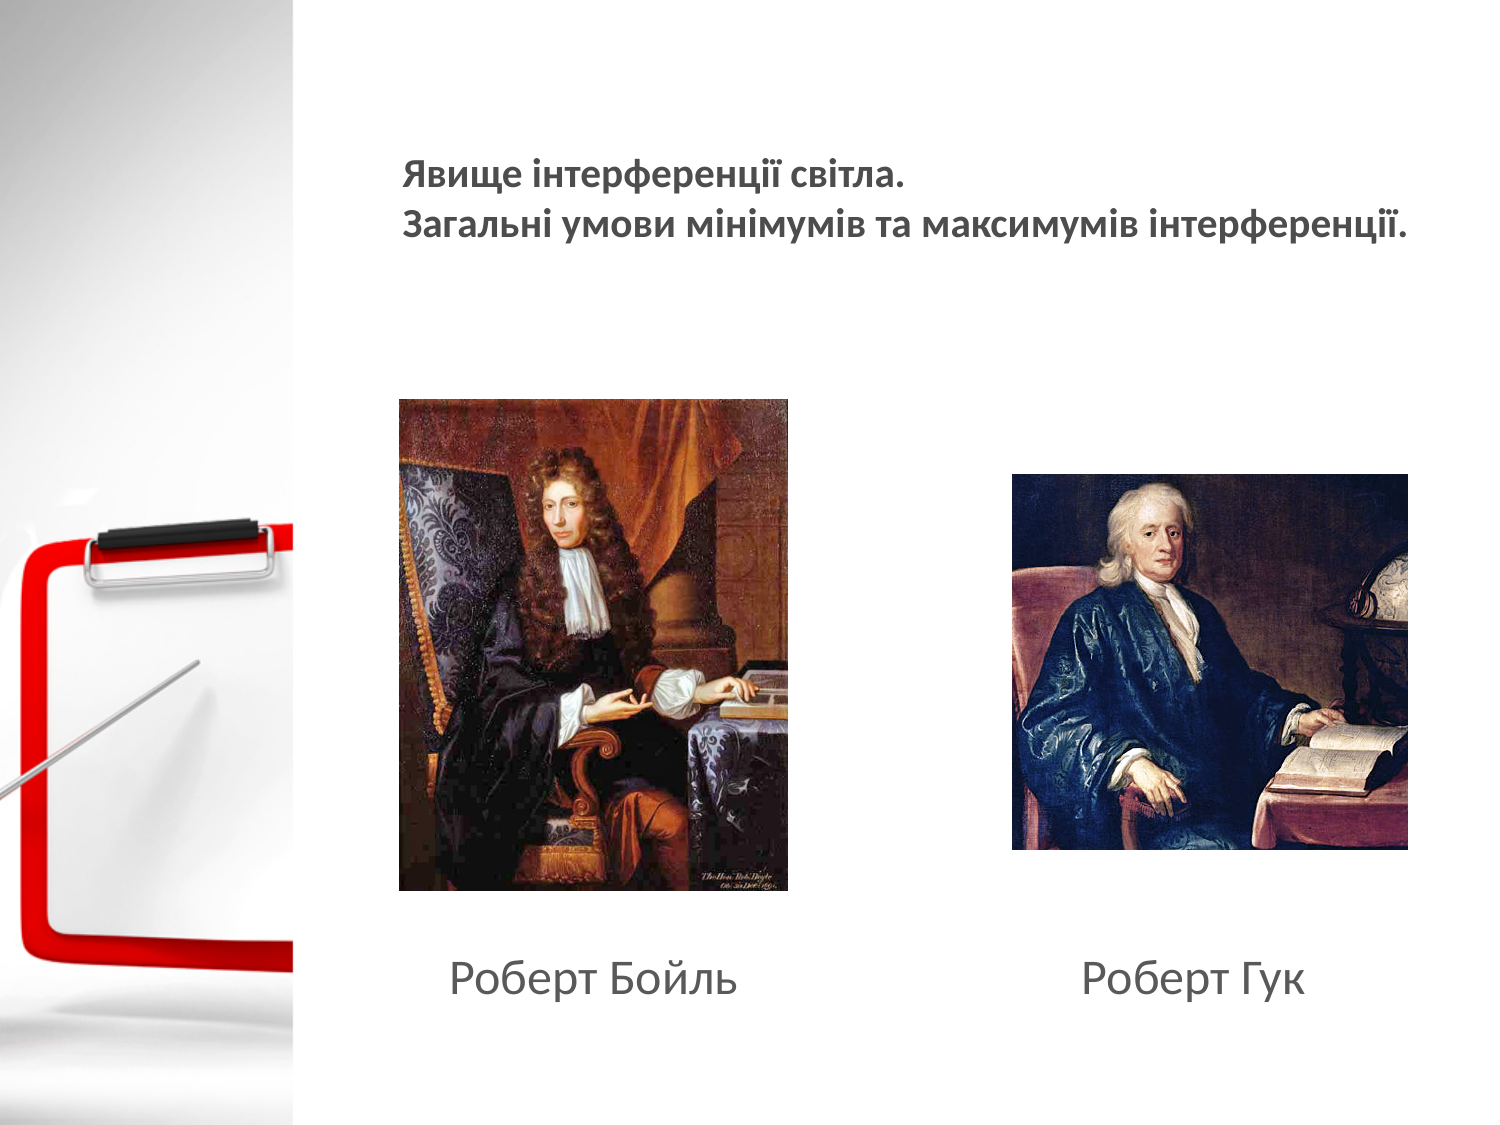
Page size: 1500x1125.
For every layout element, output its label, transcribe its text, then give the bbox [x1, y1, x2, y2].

text_box Роберт Бойль [425, 937, 763, 1013]
text_box Роберт Гук [1025, 937, 1363, 1013]
title Явище інтерференції світла. Загальні умови мінімумів та максимумів інтерференції. [387, 137, 1463, 255]
picture [0, 0, 1500, 1125]
